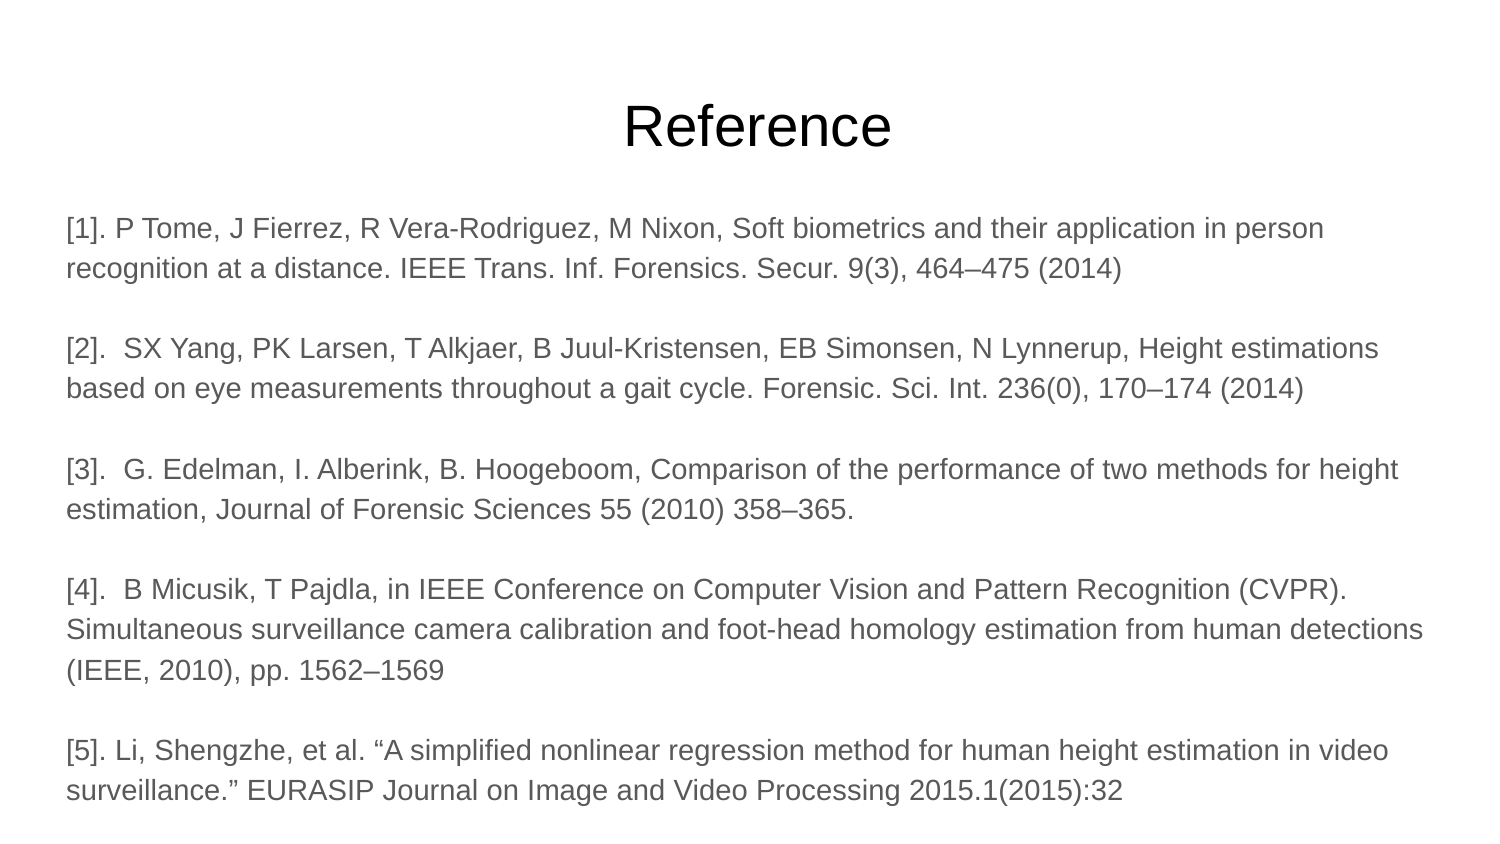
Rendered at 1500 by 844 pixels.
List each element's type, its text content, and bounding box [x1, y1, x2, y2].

list [1]. P Tome, J Fierrez, R Vera-Rodriguez, M Nixon, Soft biometrics and their application in person recognition at a distance. IEEE Trans. Inf. Forensics. Secur. 9(3), 464–475 (2014) [2]. SX Yang, PK Larsen, T Alkjaer, B Juul-Kristensen, EB Simonsen, N Lynnerup, Height estimations based on eye measurements throughout a gait cycle. Forensic. Sci. Int. 236(0), 170–174 (2014) [3]. G. Edelman, I. Alberink, B. Hoogeboom, Comparison of the performance of two methods for height estimation, Journal of Forensic Sciences 55 (2010) 358–365. [4]. B Micusik, T Pajdla, in IEEE Conference on Computer Vision and Pattern Recognition (CVPR). Simultaneous surveillance camera calibration and foot-head homology estimation from human detections (IEEE, 2010), pp. 1562–1569 [5]. Li, Shengzhe, et al. “A simplified nonlinear regression method for human height estimation in video surveillance.” EURASIP Journal on Image and Video Processing 2015.1(2015):32 [51, 189, 1449, 750]
title Reference [51, 72, 1449, 167]
